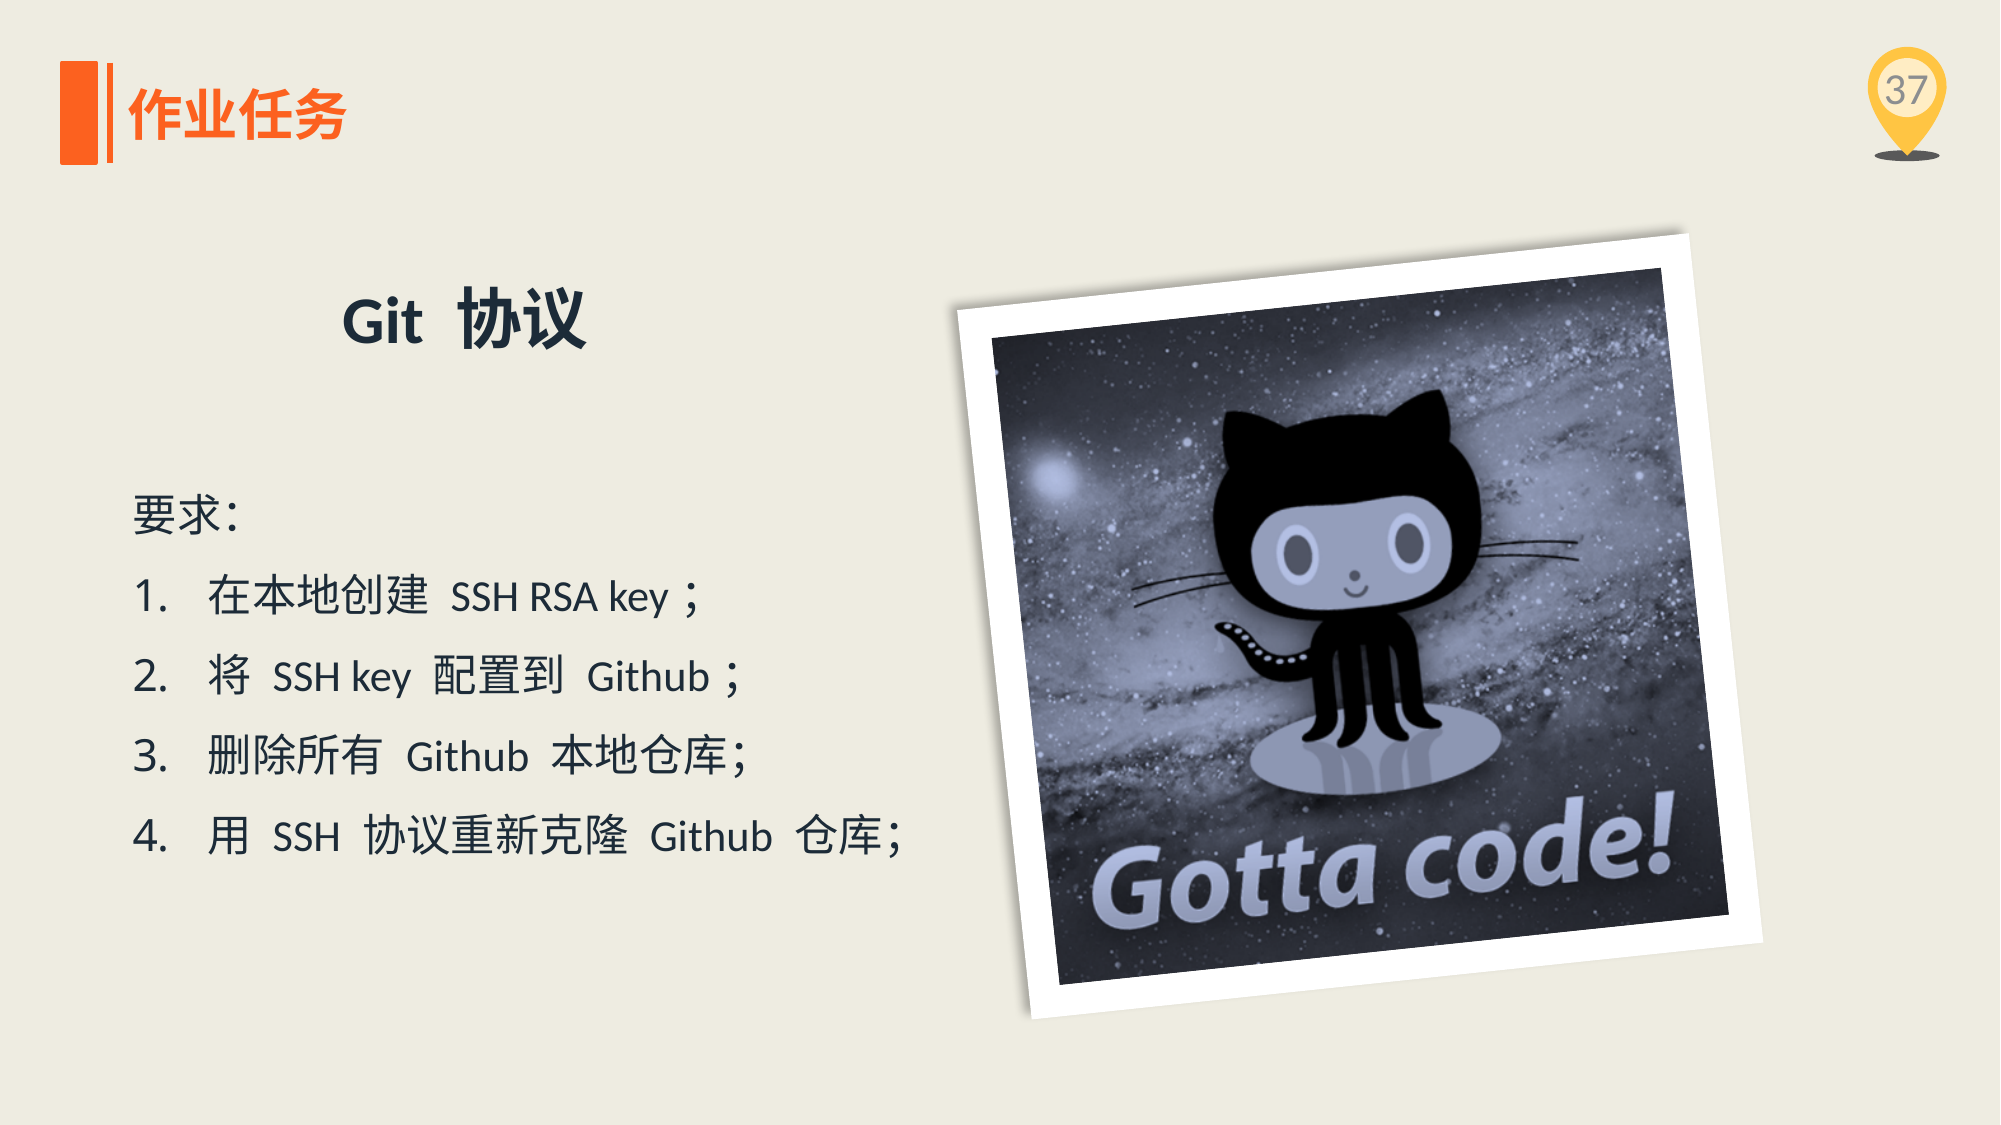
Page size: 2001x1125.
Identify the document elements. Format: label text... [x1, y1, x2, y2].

text_box Git 协议 [327, 269, 604, 365]
slide_number 37 [1673, 57, 2000, 118]
text_box 作业任务 [115, 72, 577, 154]
text_box 要求： 在本地创建 SSH RSA key； 将 SSH key 配置到 Github； 删除所有 Github 本地仓库； 用 SSH 协议重新克隆 Github 仓库； [117, 453, 953, 868]
picture [1023, 300, 1698, 952]
text_box [60, 61, 98, 165]
